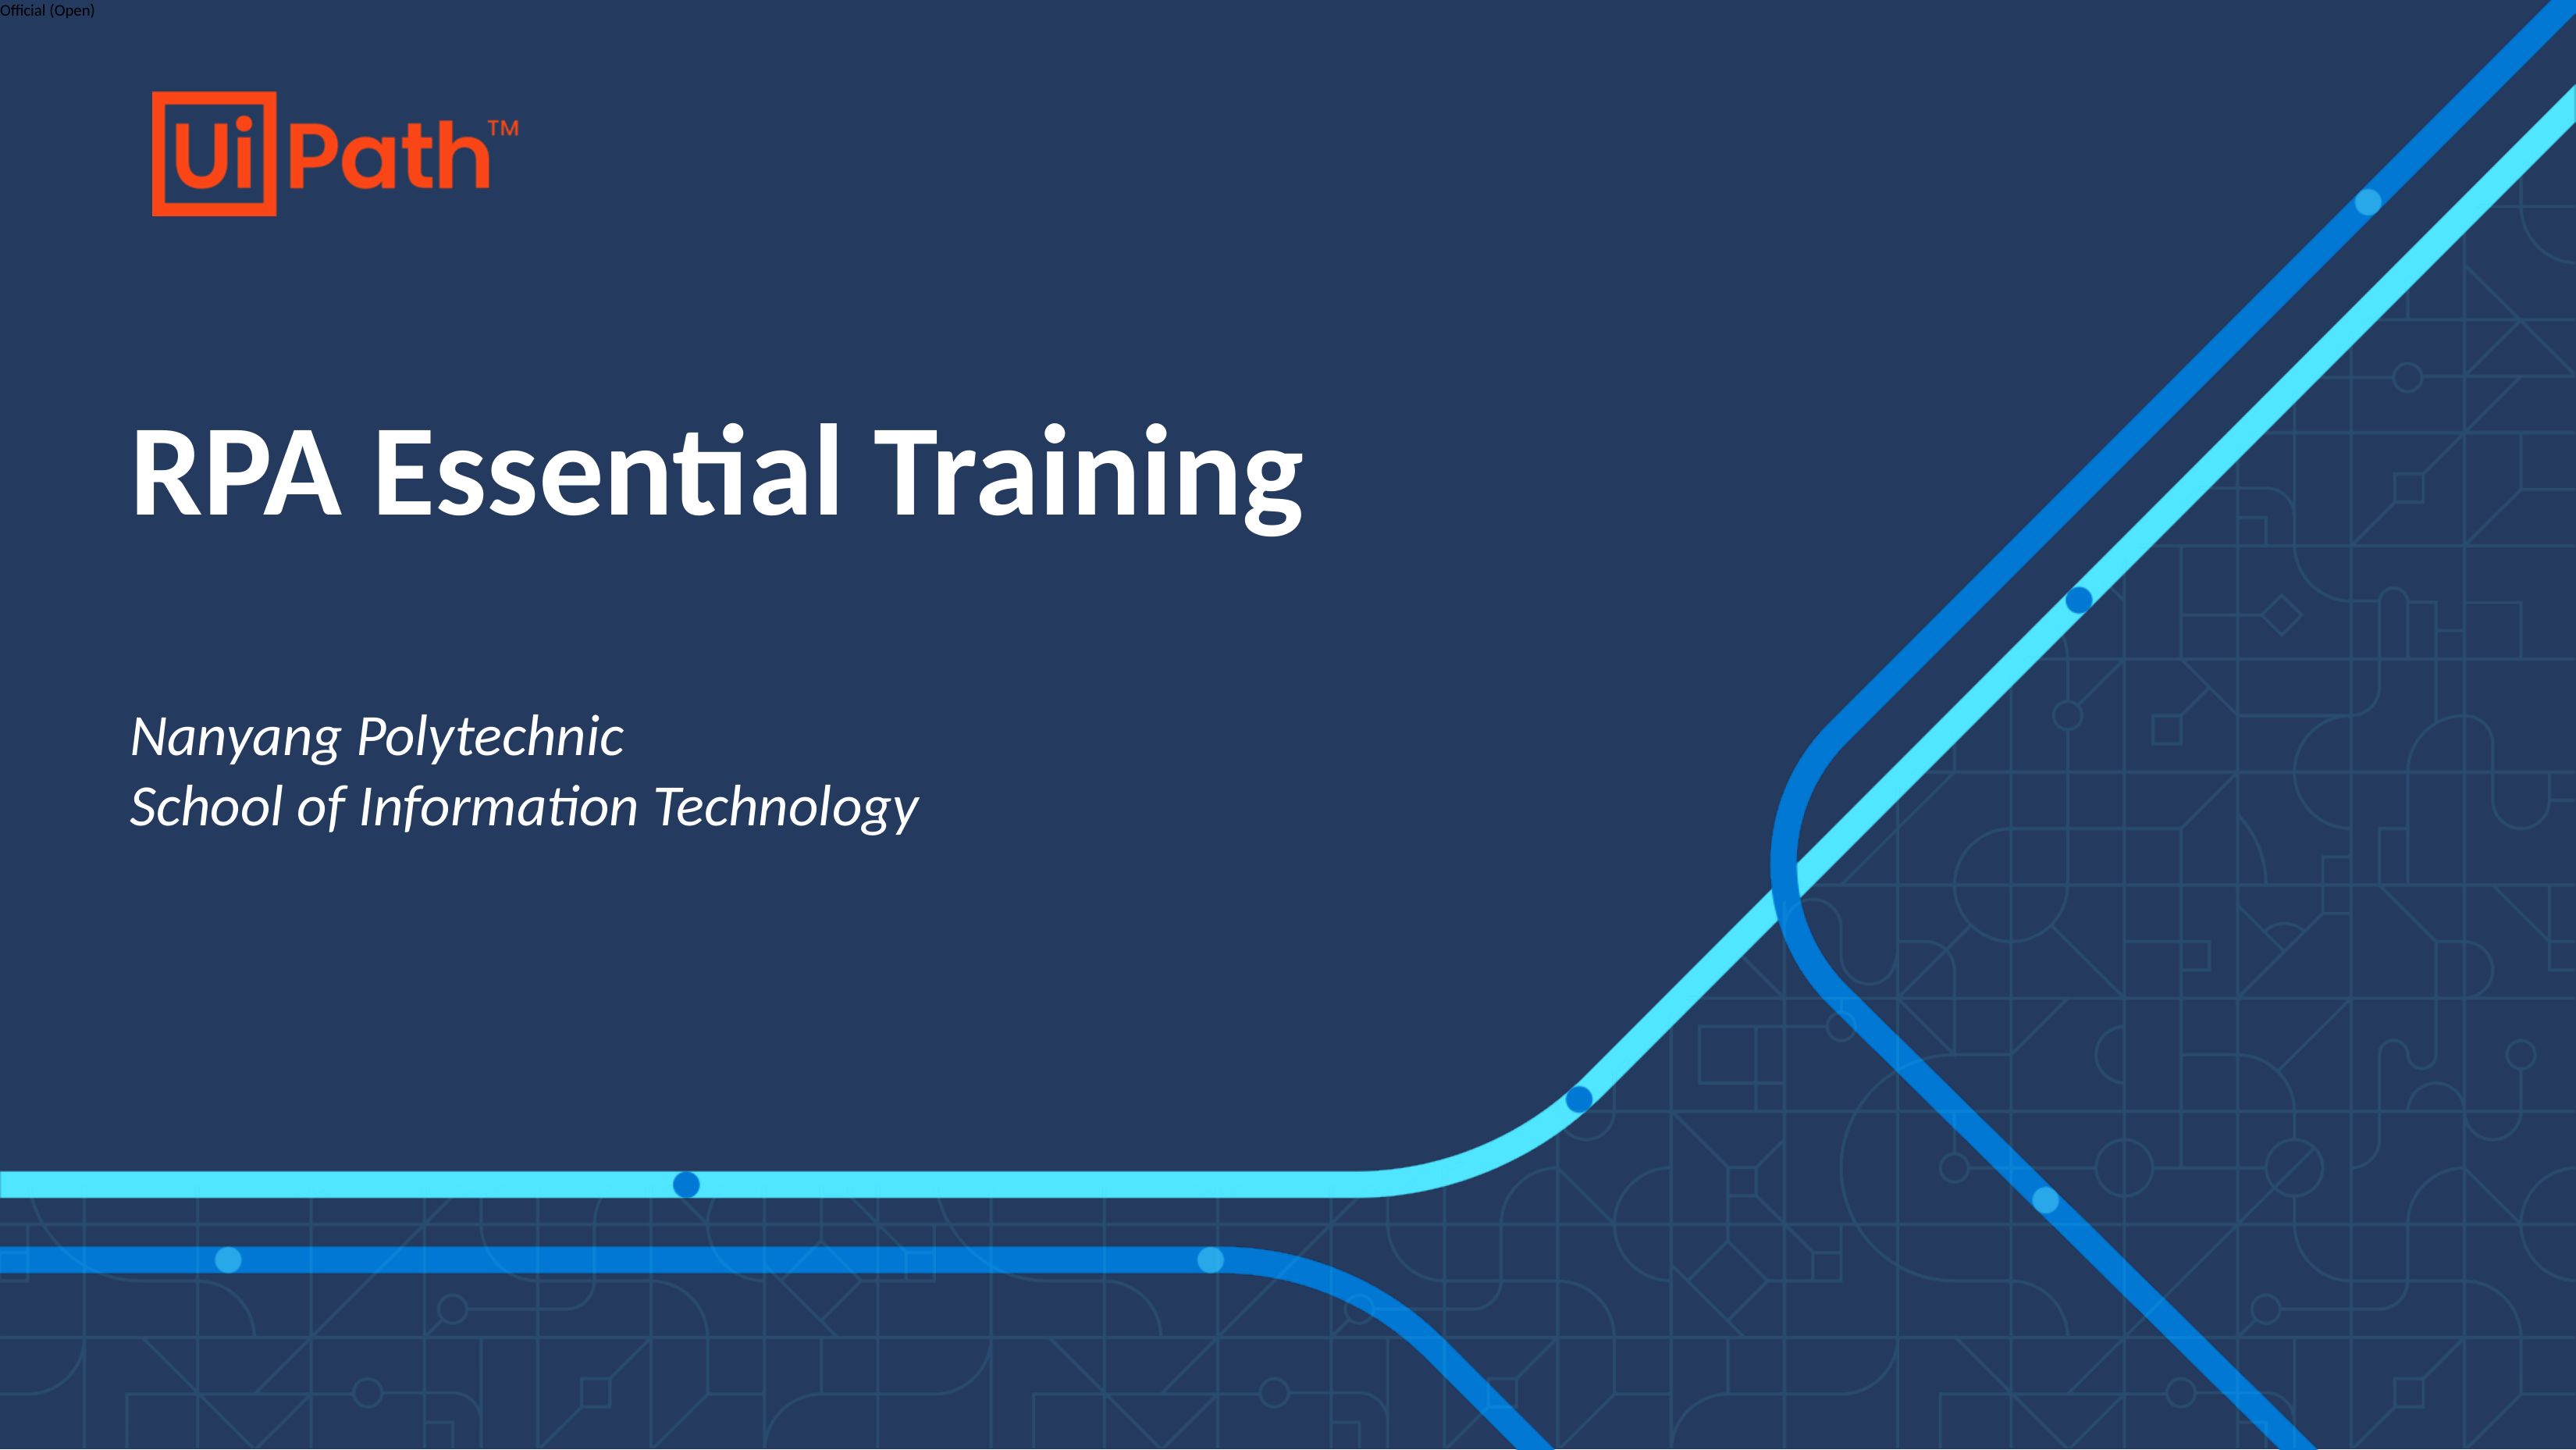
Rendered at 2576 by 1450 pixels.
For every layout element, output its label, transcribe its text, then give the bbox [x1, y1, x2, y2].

title RPA Essential Training Nanyang Polytechnic School of Information Technology [130, 384, 1585, 838]
picture [0, 0, 2576, 1450]
